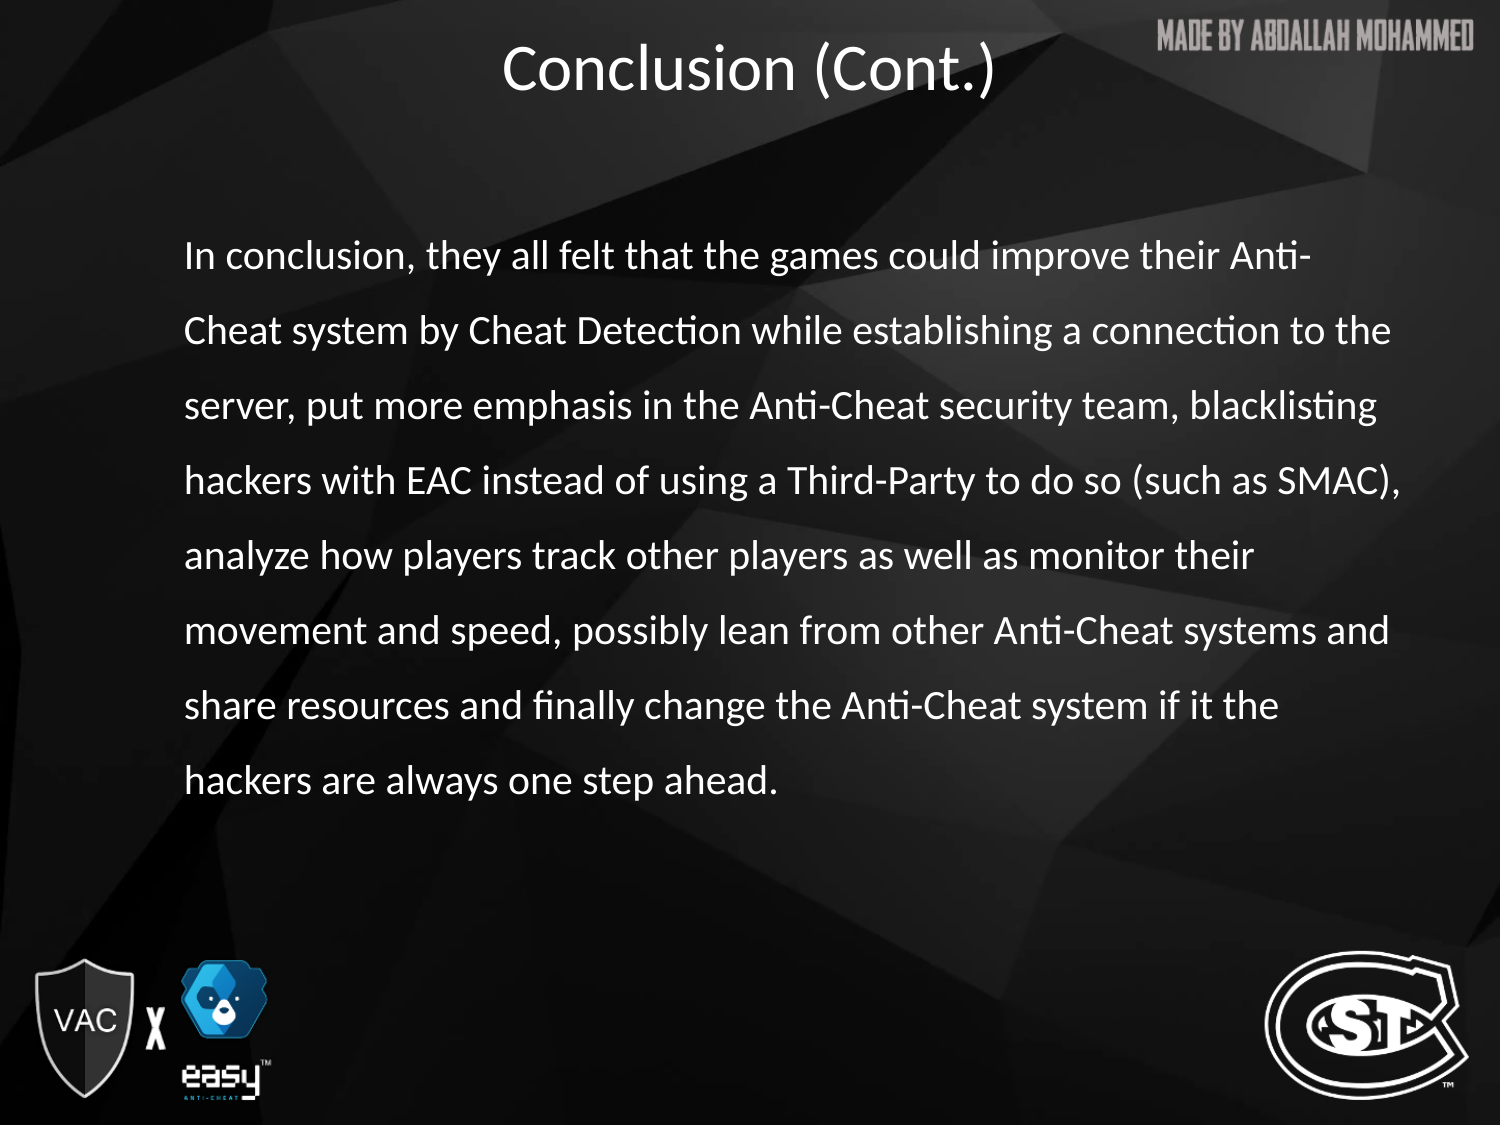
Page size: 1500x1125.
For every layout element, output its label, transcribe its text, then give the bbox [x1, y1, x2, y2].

picture [0, 0, 1500, 1125]
title Conclusion (Cont.) [75, 0, 1425, 158]
list In conclusion, they all felt that the games could improve their Anti-Cheat system by Cheat Detection while establishing a connection to the server, put more emphasis in the Anti-Cheat security team, blacklisting hackers with EAC instead of using a Third-Party to do so (such as SMAC), analyze how players track other players as well as monitor their movement and speed, possibly lean from other Anti-Cheat systems and share resources and finally change the Anti-Cheat system if it the hackers are always one step ahead. [75, 195, 1425, 1015]
